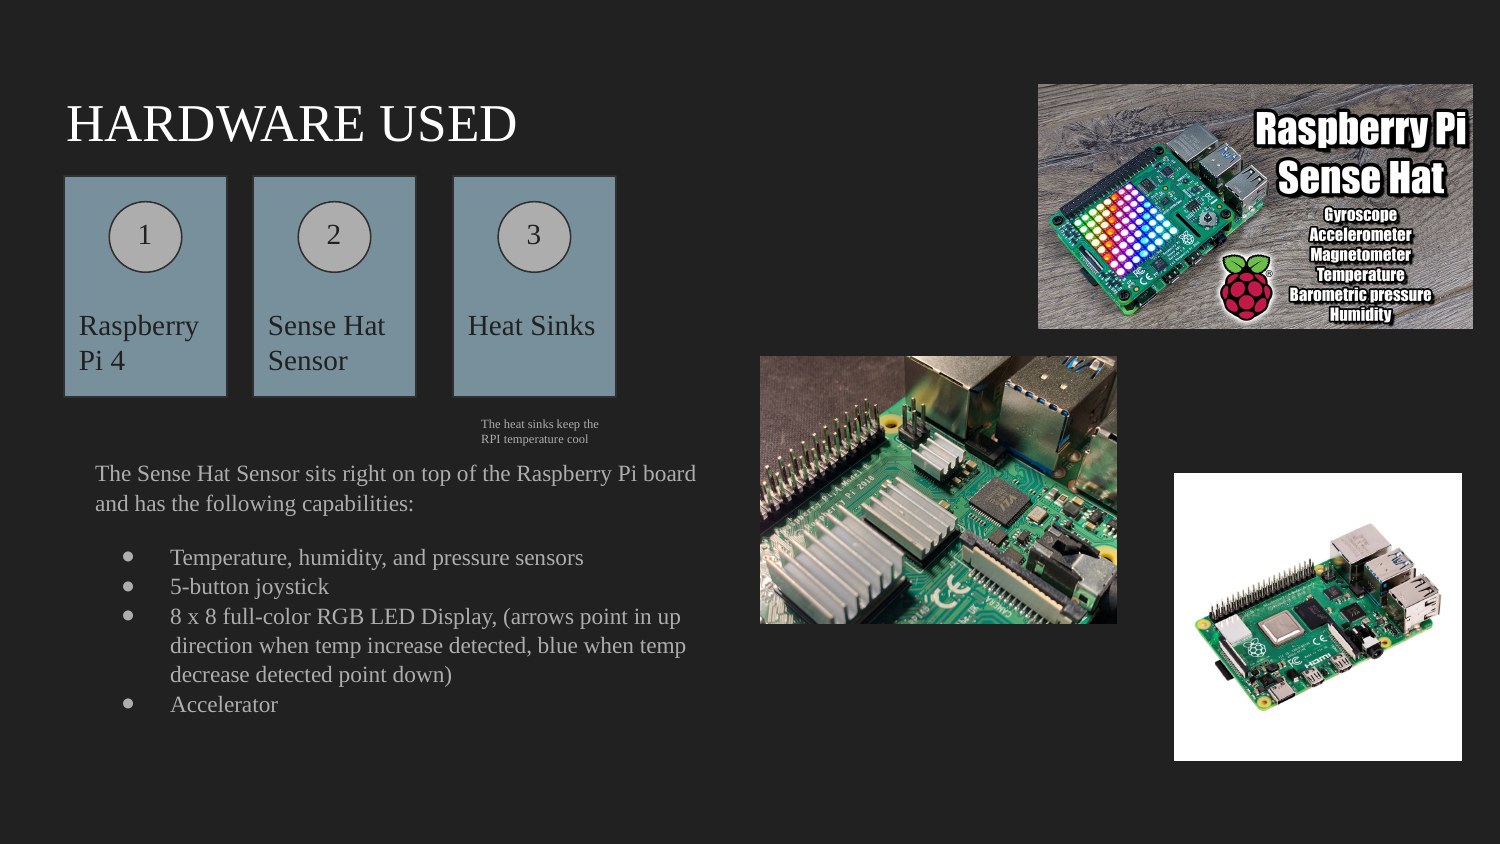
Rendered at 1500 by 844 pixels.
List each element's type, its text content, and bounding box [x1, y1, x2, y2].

text_box 3 [511, 200, 558, 258]
list The Sense Hat Sensor sits right on top of the Raspberry Pi board and has the following capabilities: Temperature, humidity, and pressure sensors 5-button joystick 8 x 8 full-color RGB LED Display, (arrows point in up direction when temp increase detected, blue when temp decrease detected point down) Accelerator [80, 442, 751, 792]
text_box [452, 175, 616, 291]
picture [1173, 473, 1462, 761]
text_box [452, 362, 616, 397]
text_box Heat Sinks [452, 291, 616, 362]
text_box 2 [311, 200, 358, 258]
text_box [298, 210, 371, 273]
text_box Sense Hat Sensor [252, 291, 416, 362]
title HARDWARE USED [51, 72, 1449, 167]
text_box The heat sinks keep the RPI temperature cool [466, 400, 630, 443]
text_box [252, 175, 416, 291]
text_box [252, 362, 416, 397]
text_box [64, 362, 227, 397]
text_box Raspberry Pi 4 [64, 291, 227, 362]
picture [1038, 84, 1474, 330]
text_box [498, 210, 571, 273]
text_box [109, 210, 182, 273]
text_box 1 [122, 200, 169, 258]
picture [760, 356, 1117, 625]
text_box [64, 175, 227, 291]
